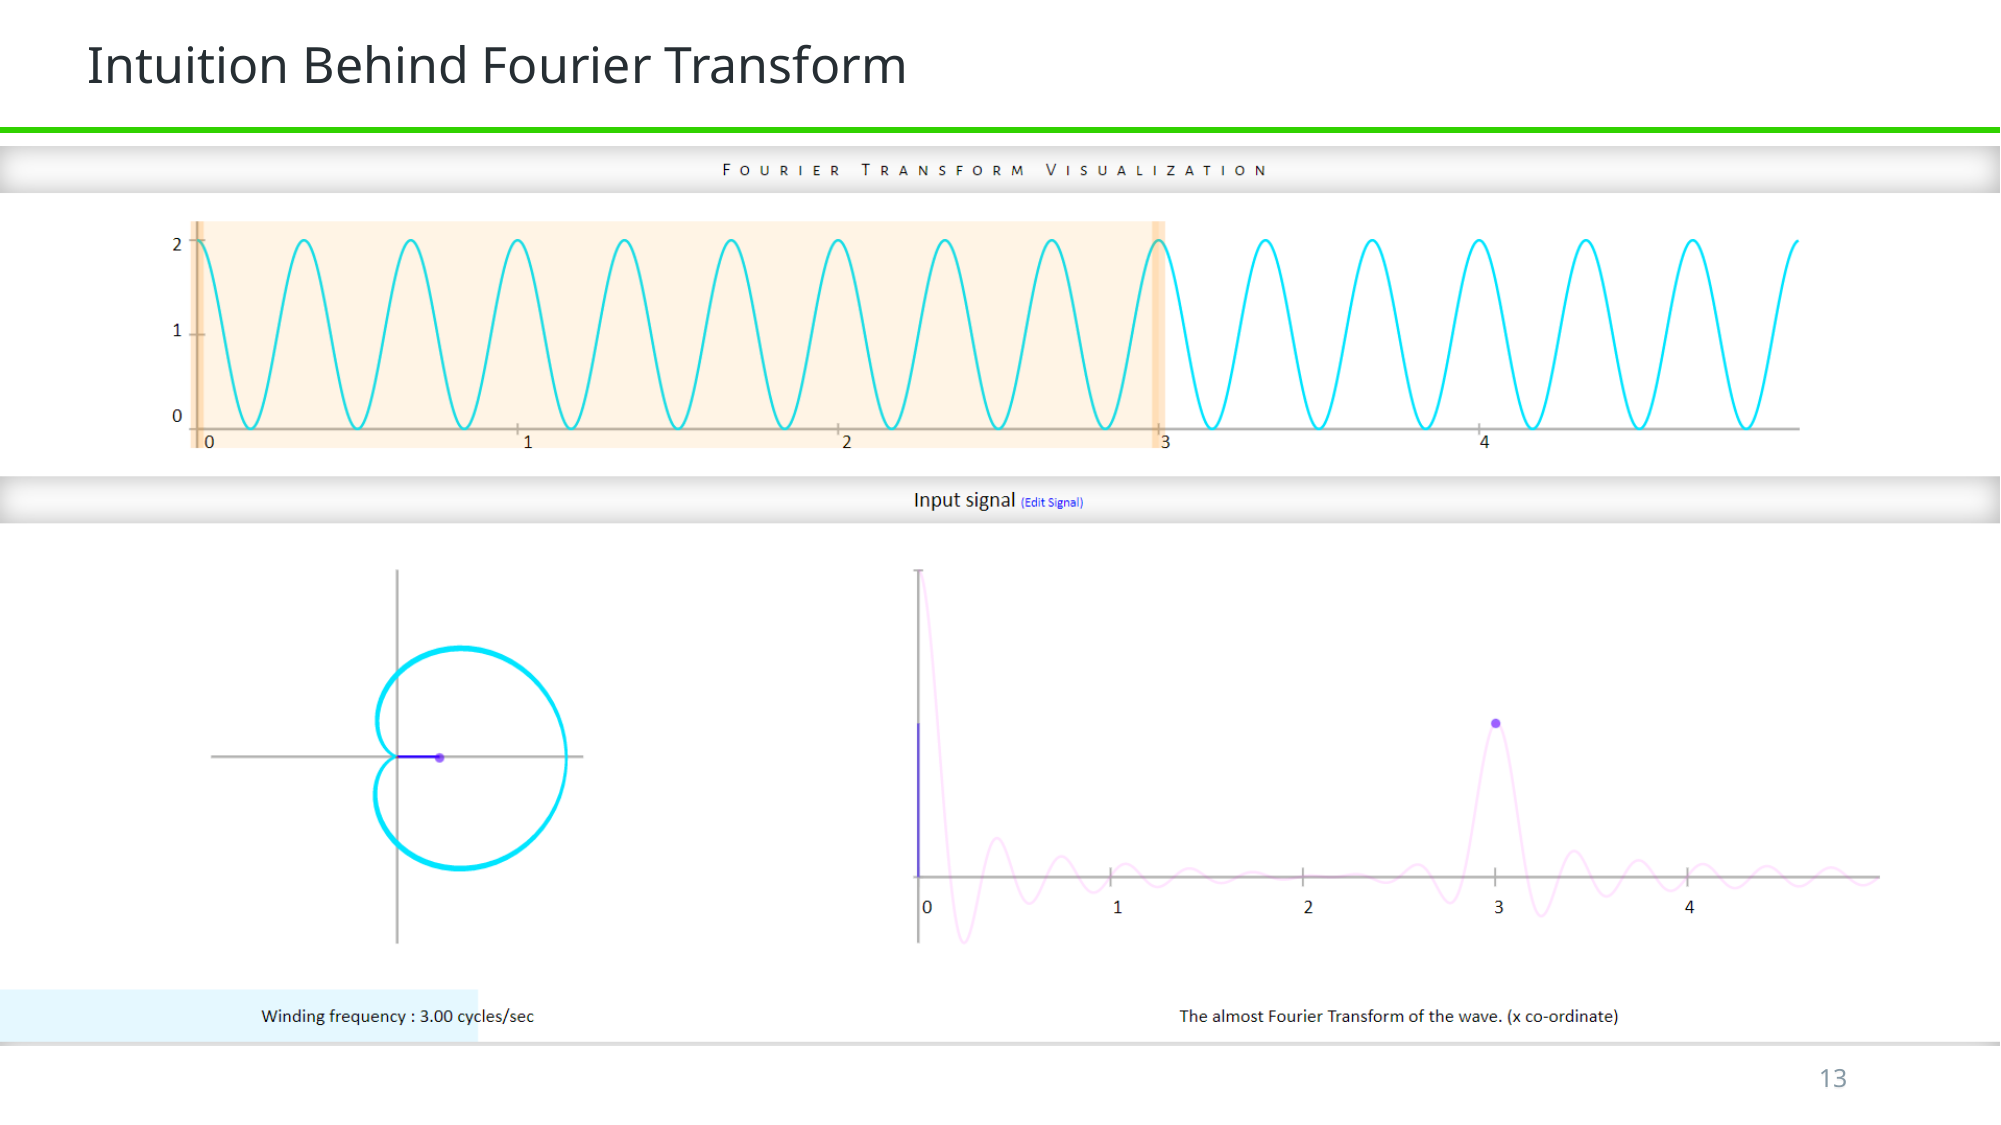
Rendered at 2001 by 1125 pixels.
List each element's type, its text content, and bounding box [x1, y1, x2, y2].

picture [0, 146, 2000, 1046]
text_box 13 [1791, 1058, 1863, 1102]
text_box Intuition Behind Fourier Transform [72, 22, 1792, 112]
